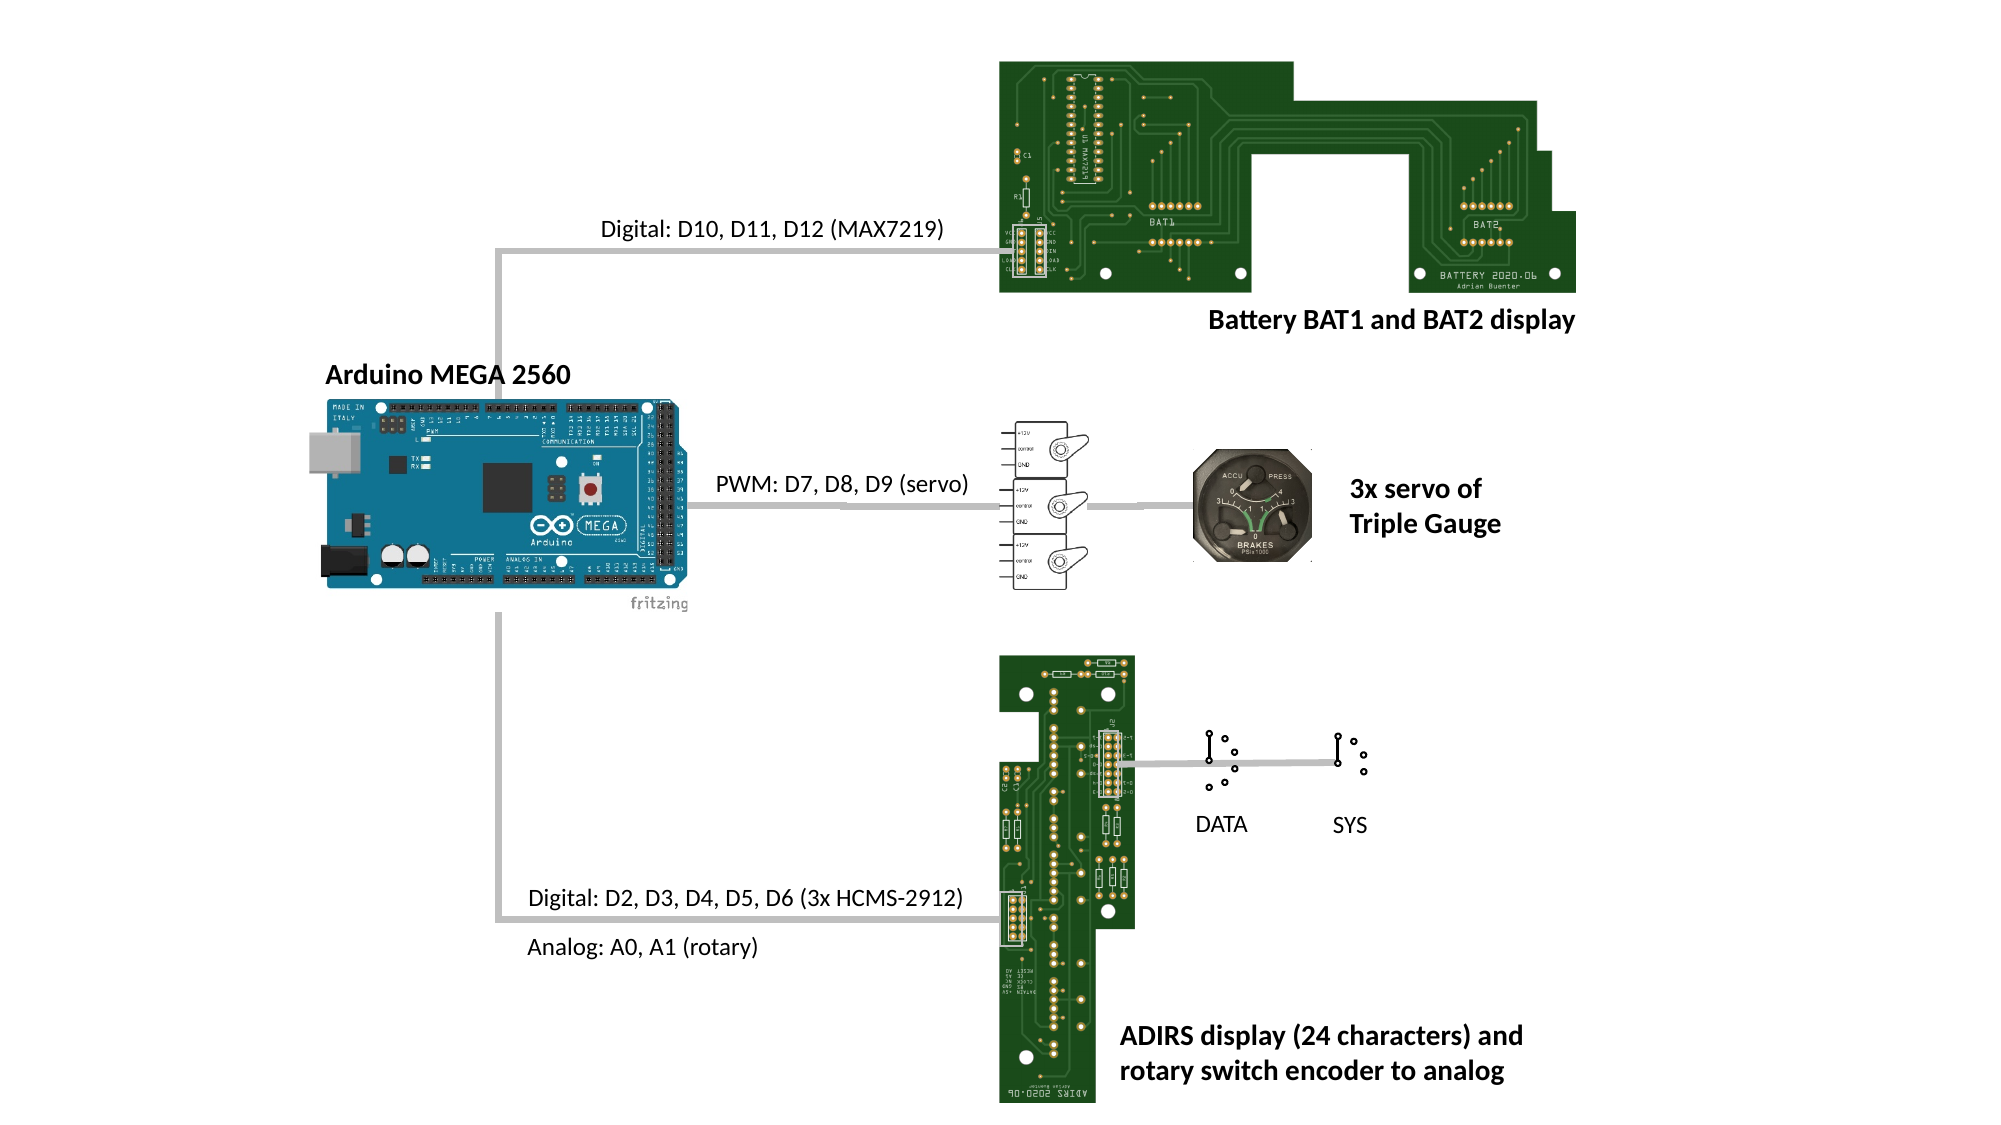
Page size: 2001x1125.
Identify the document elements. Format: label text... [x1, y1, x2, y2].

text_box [498, 611, 1000, 920]
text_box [1317, 733, 1384, 847]
picture [1100, 732, 1117, 796]
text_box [999, 61, 1576, 293]
text_box Arduino MEGA 2560 [310, 348, 498, 399]
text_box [498, 251, 1014, 400]
text_box Digital: D10, D11, D12 (MAX7219) [586, 205, 961, 251]
picture [1000, 656, 1135, 811]
text_box Analog: A0, A1 (rotary) [512, 923, 775, 969]
text_box Battery BAT1 and BAT2 display [1193, 292, 1591, 343]
text_box 3x servo of Triple Gauge [1334, 461, 1517, 547]
picture [1000, 947, 1135, 1103]
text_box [999, 421, 1089, 590]
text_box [844, 811, 1291, 947]
text_box ADIRS display (24 characters) and rotary switch encoder to analog [1105, 1008, 1540, 1094]
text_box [1175, 434, 1329, 577]
picture [309, 399, 688, 613]
text_box PWM: D7, D8, D9 (servo) [701, 459, 985, 505]
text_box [1180, 730, 1264, 846]
